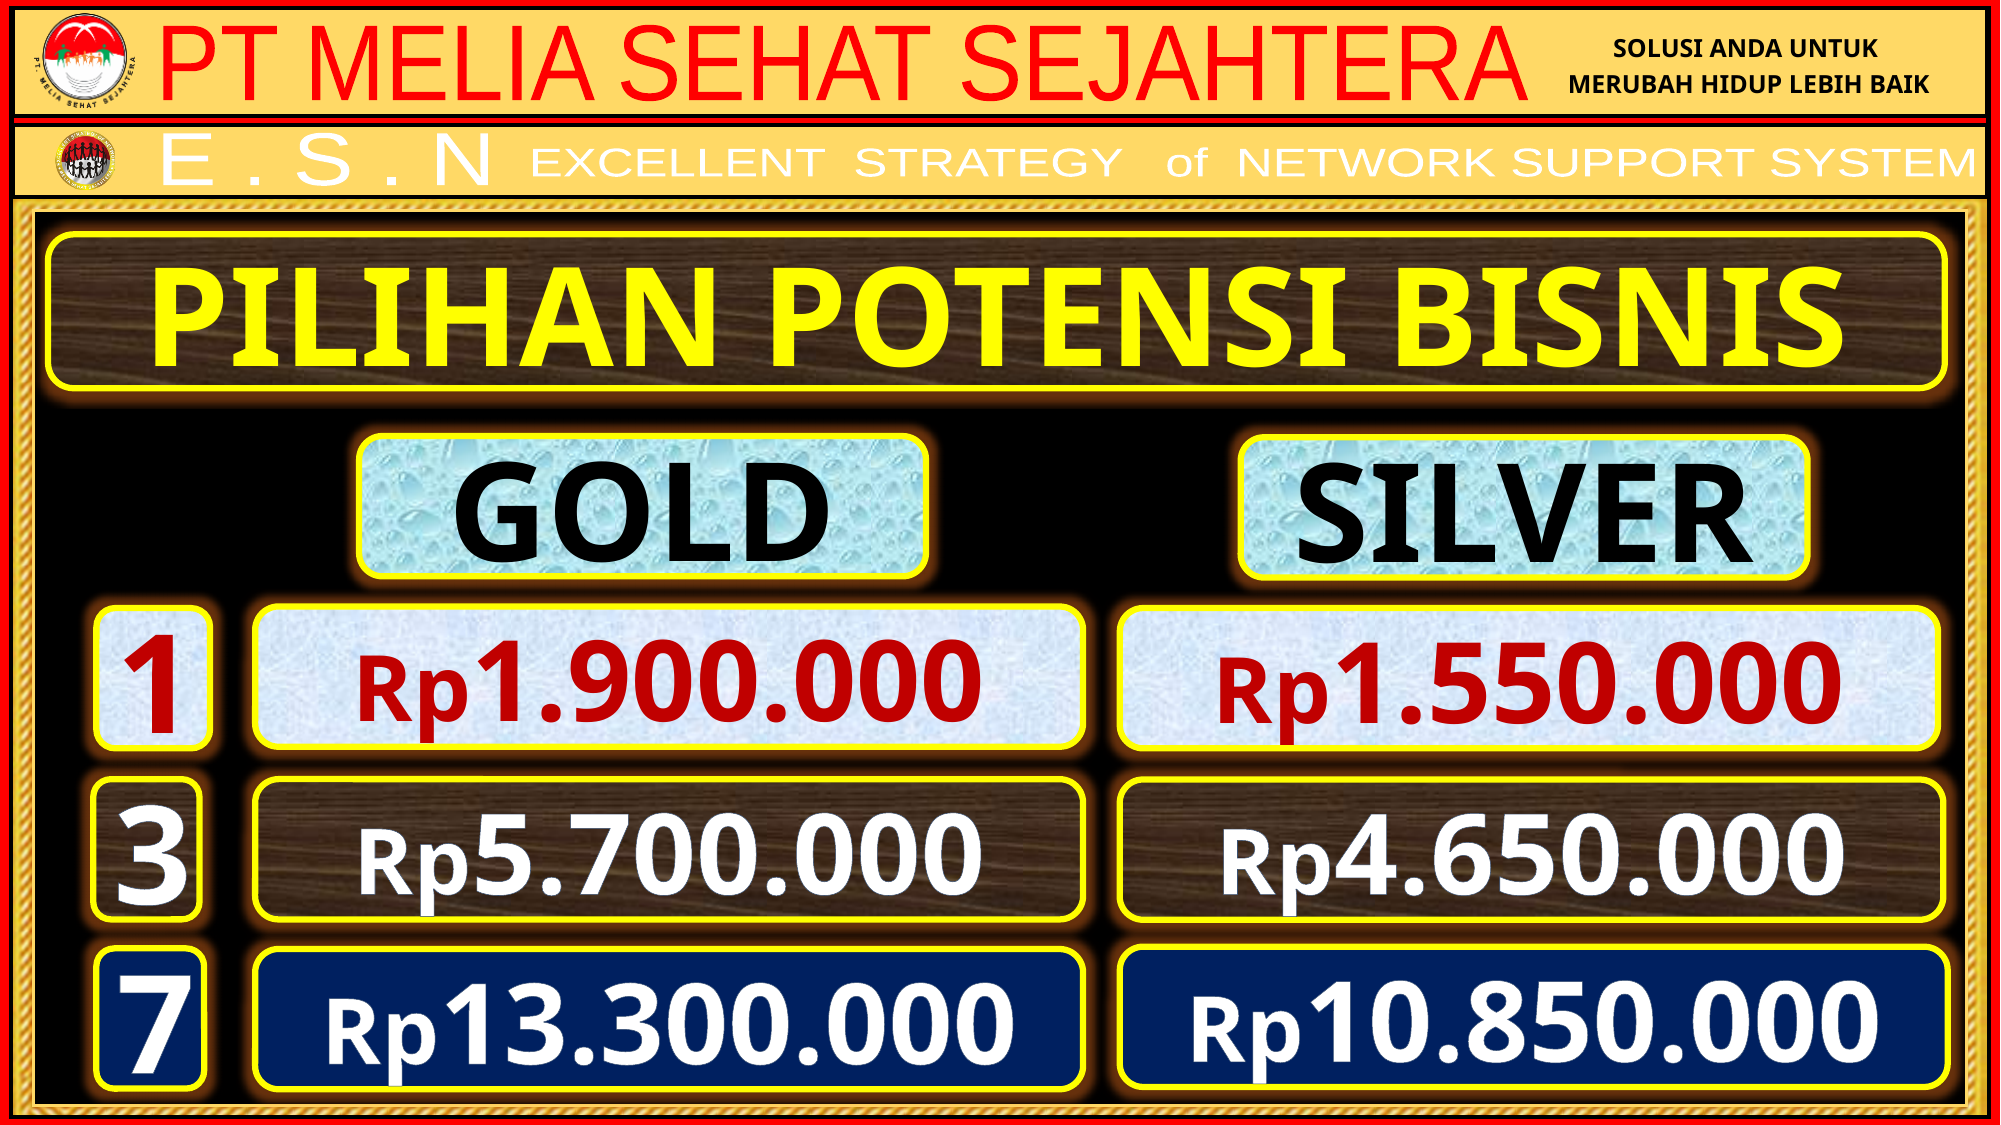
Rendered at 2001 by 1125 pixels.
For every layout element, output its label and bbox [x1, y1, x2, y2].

picture [13, 199, 1987, 1115]
text_box [2, 0, 1998, 1125]
